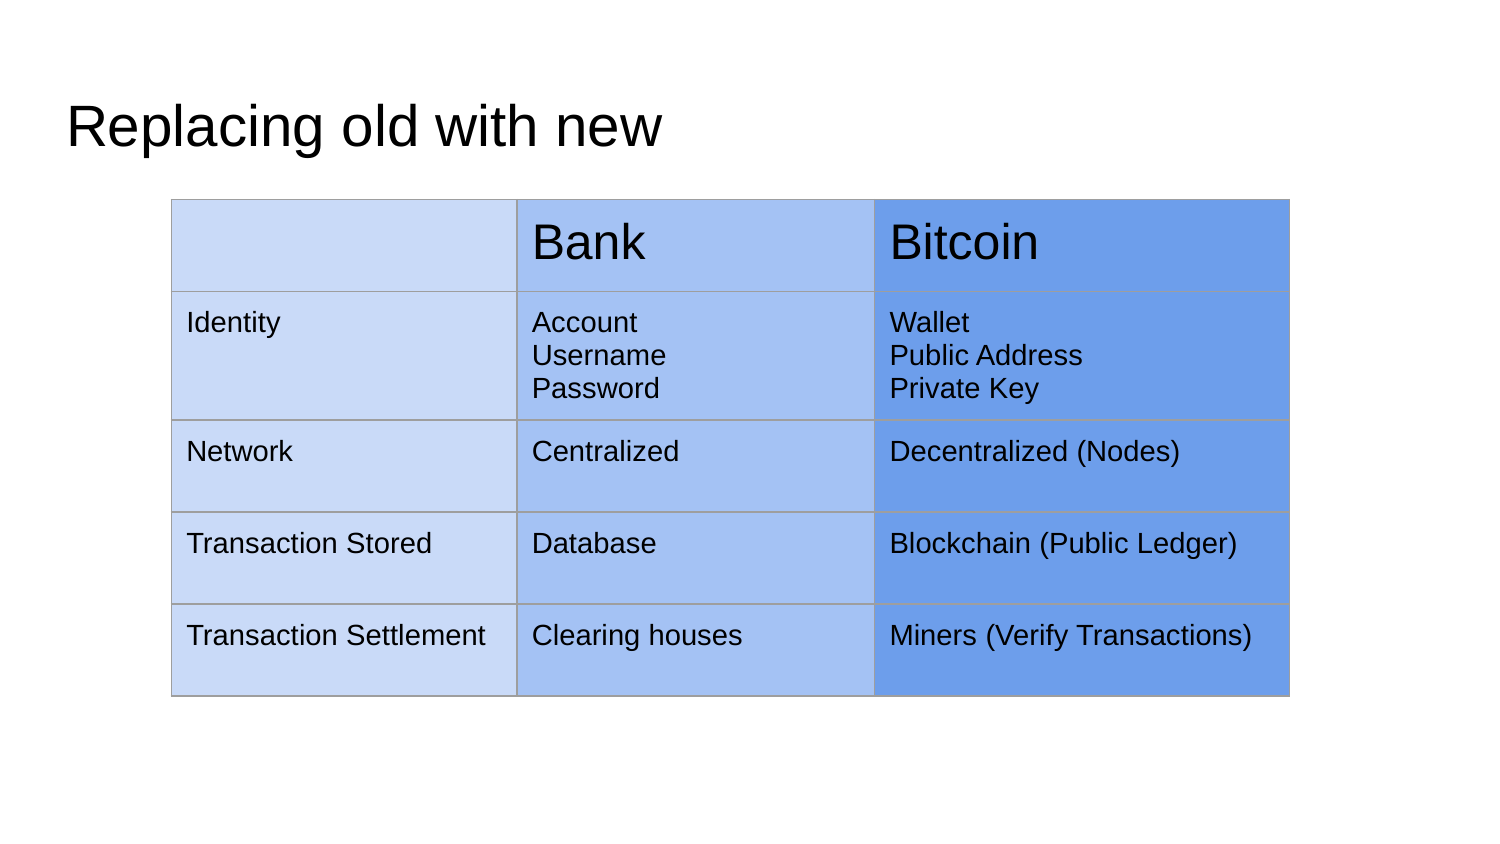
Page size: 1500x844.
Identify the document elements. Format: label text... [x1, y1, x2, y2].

table_cell Identity [172, 292, 516, 419]
table_header Bitcoin [875, 200, 1289, 291]
table_cell Wallet Public Address Private Key [875, 292, 1289, 419]
table_cell Transaction Settlement [172, 605, 516, 695]
table_cell Transaction Stored [172, 513, 516, 603]
table_header [172, 200, 516, 291]
table_cell Centralized [518, 421, 874, 511]
table_cell Database [518, 513, 874, 603]
table_cell Blockchain (Public Ledger) [875, 513, 1289, 603]
table_cell Clearing houses [518, 605, 874, 695]
table_cell Decentralized (Nodes) [875, 421, 1289, 511]
table_cell Account Username Password [518, 292, 874, 419]
title Replacing old with new [51, 72, 1449, 167]
table_header Bank [518, 200, 874, 291]
table_cell Miners (Verify Transactions) [875, 605, 1289, 695]
table_cell Network [172, 421, 516, 511]
